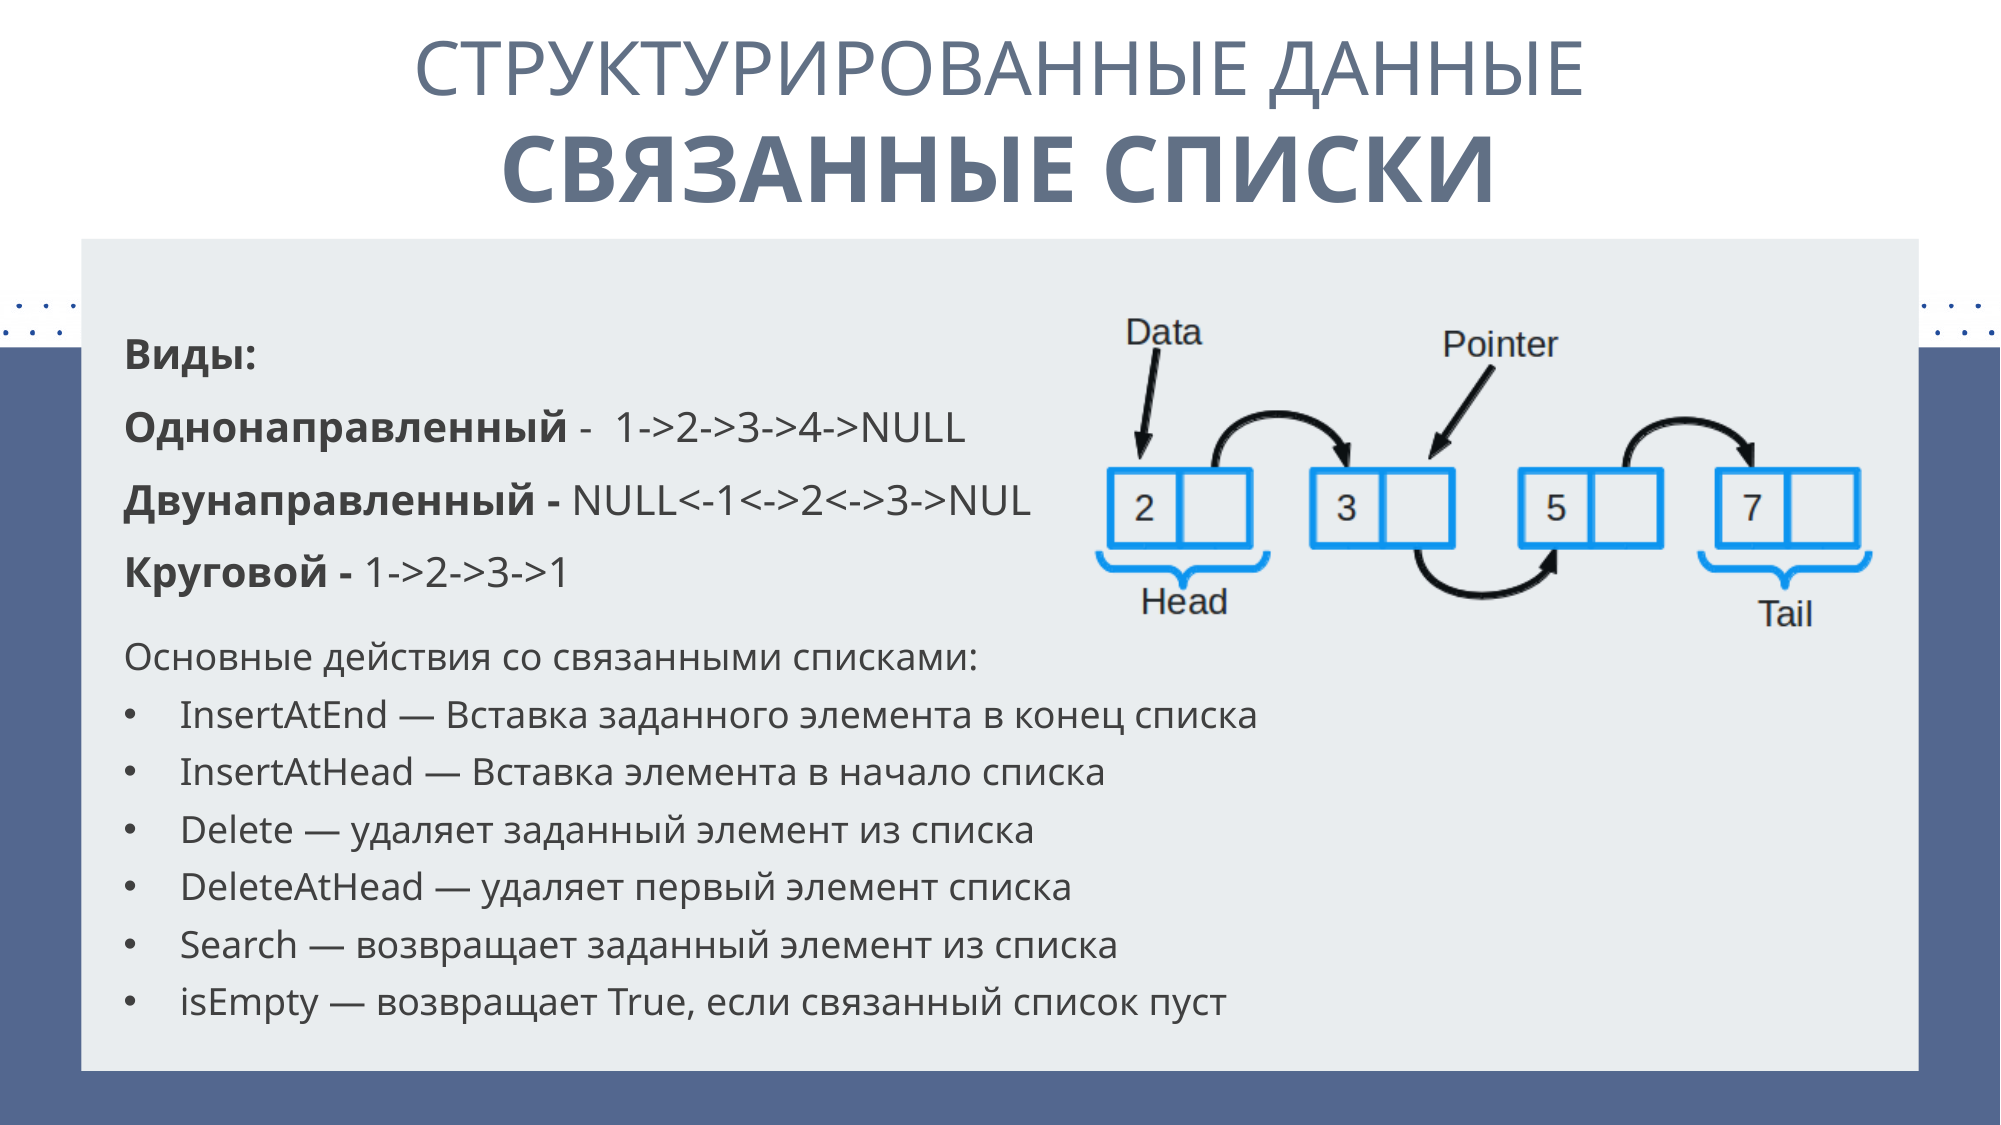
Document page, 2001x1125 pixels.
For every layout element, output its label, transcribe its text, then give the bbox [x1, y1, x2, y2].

text_box [0, 406, 2000, 1125]
text_box СТРУКТУРИРОВАННЫЕ ДАННЫЕ СВЯЗАННЫЕ СПИСКИ [148, 21, 1852, 229]
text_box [0, 288, 81, 406]
picture [81, 238, 1919, 1073]
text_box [1919, 288, 2000, 406]
